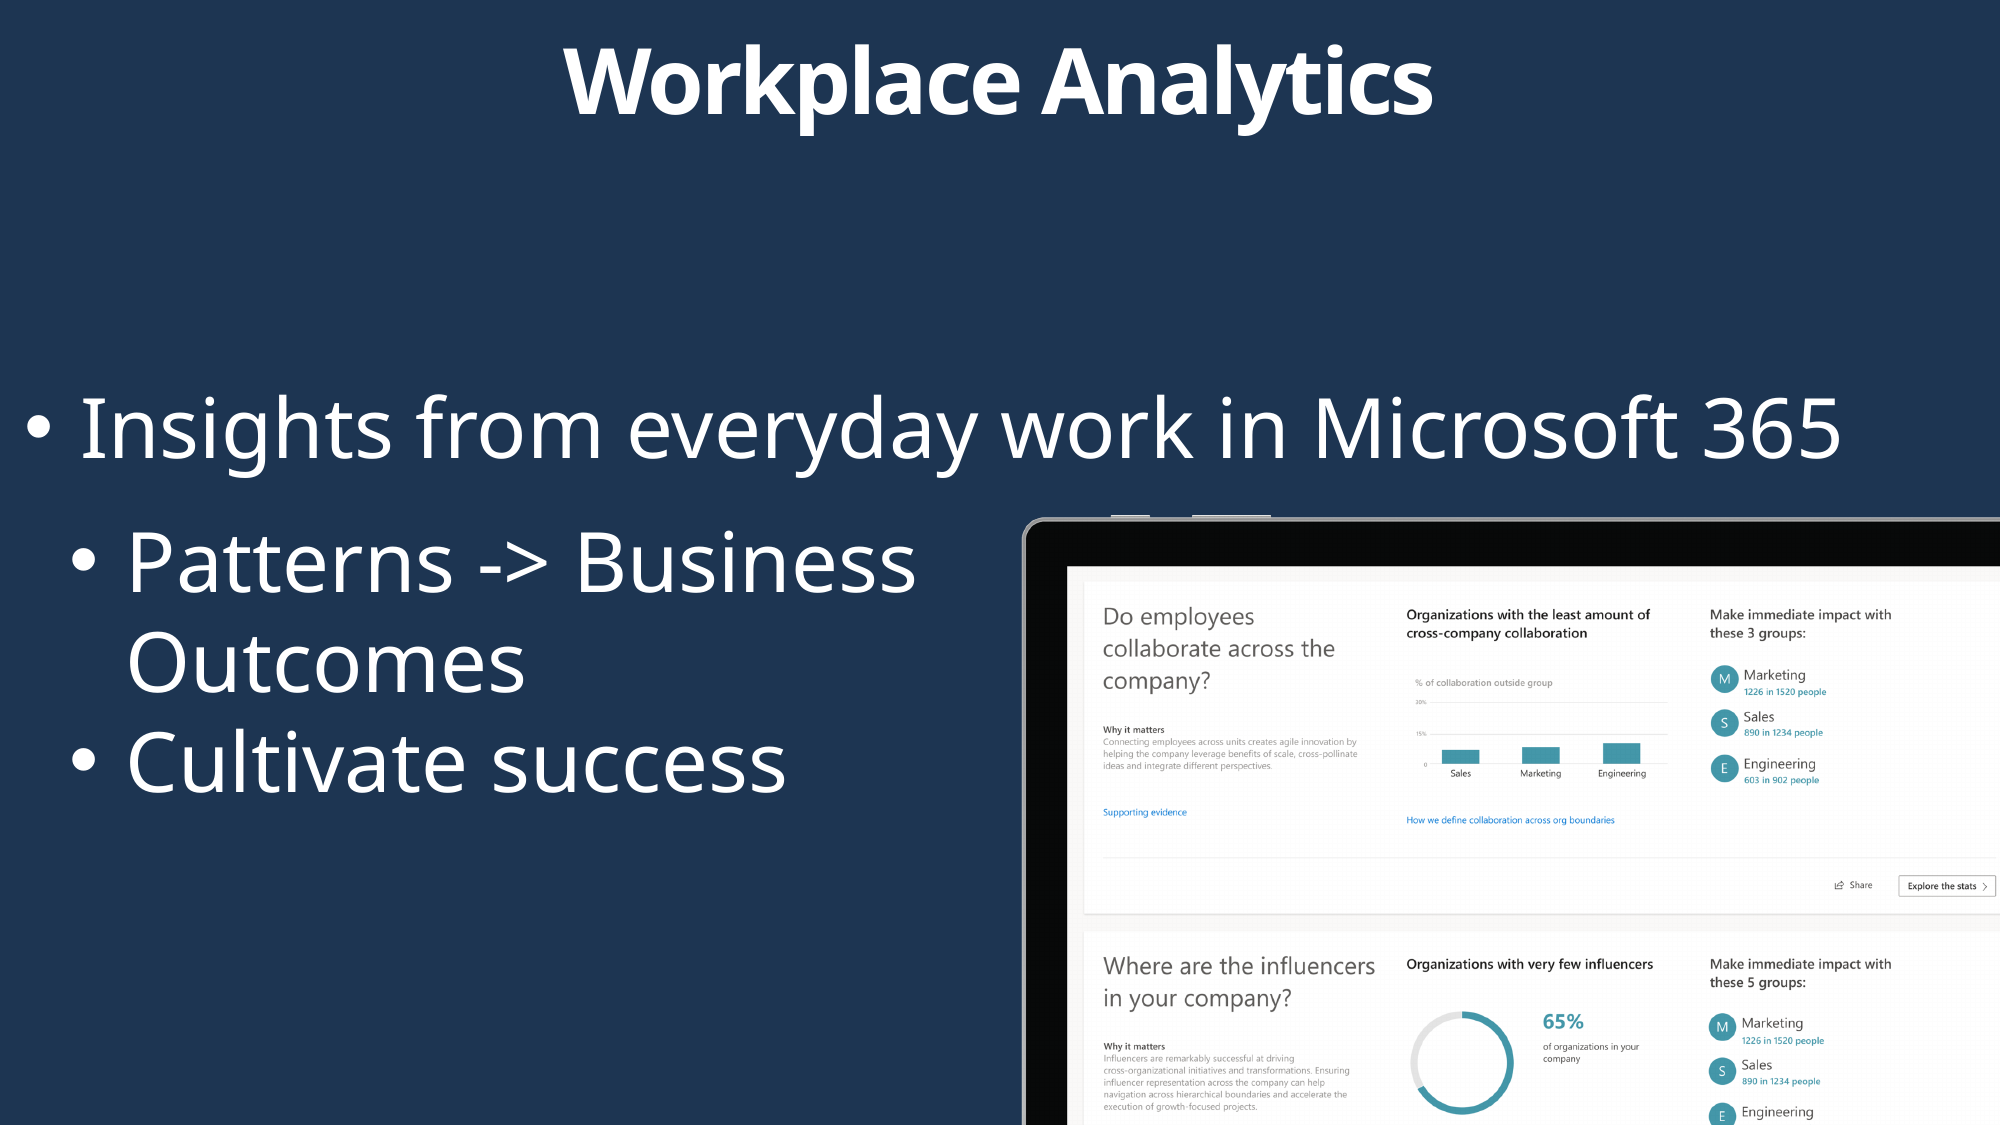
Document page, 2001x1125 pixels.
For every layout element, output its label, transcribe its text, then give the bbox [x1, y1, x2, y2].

text_box Patterns -> Business Outcomes Cultivate success [69, 508, 955, 1009]
picture [1021, 514, 2000, 1125]
text_box Insights from everyday work in Microsoft 365 [24, 375, 1846, 476]
text_box Workplace Analytics [69, 35, 1931, 134]
